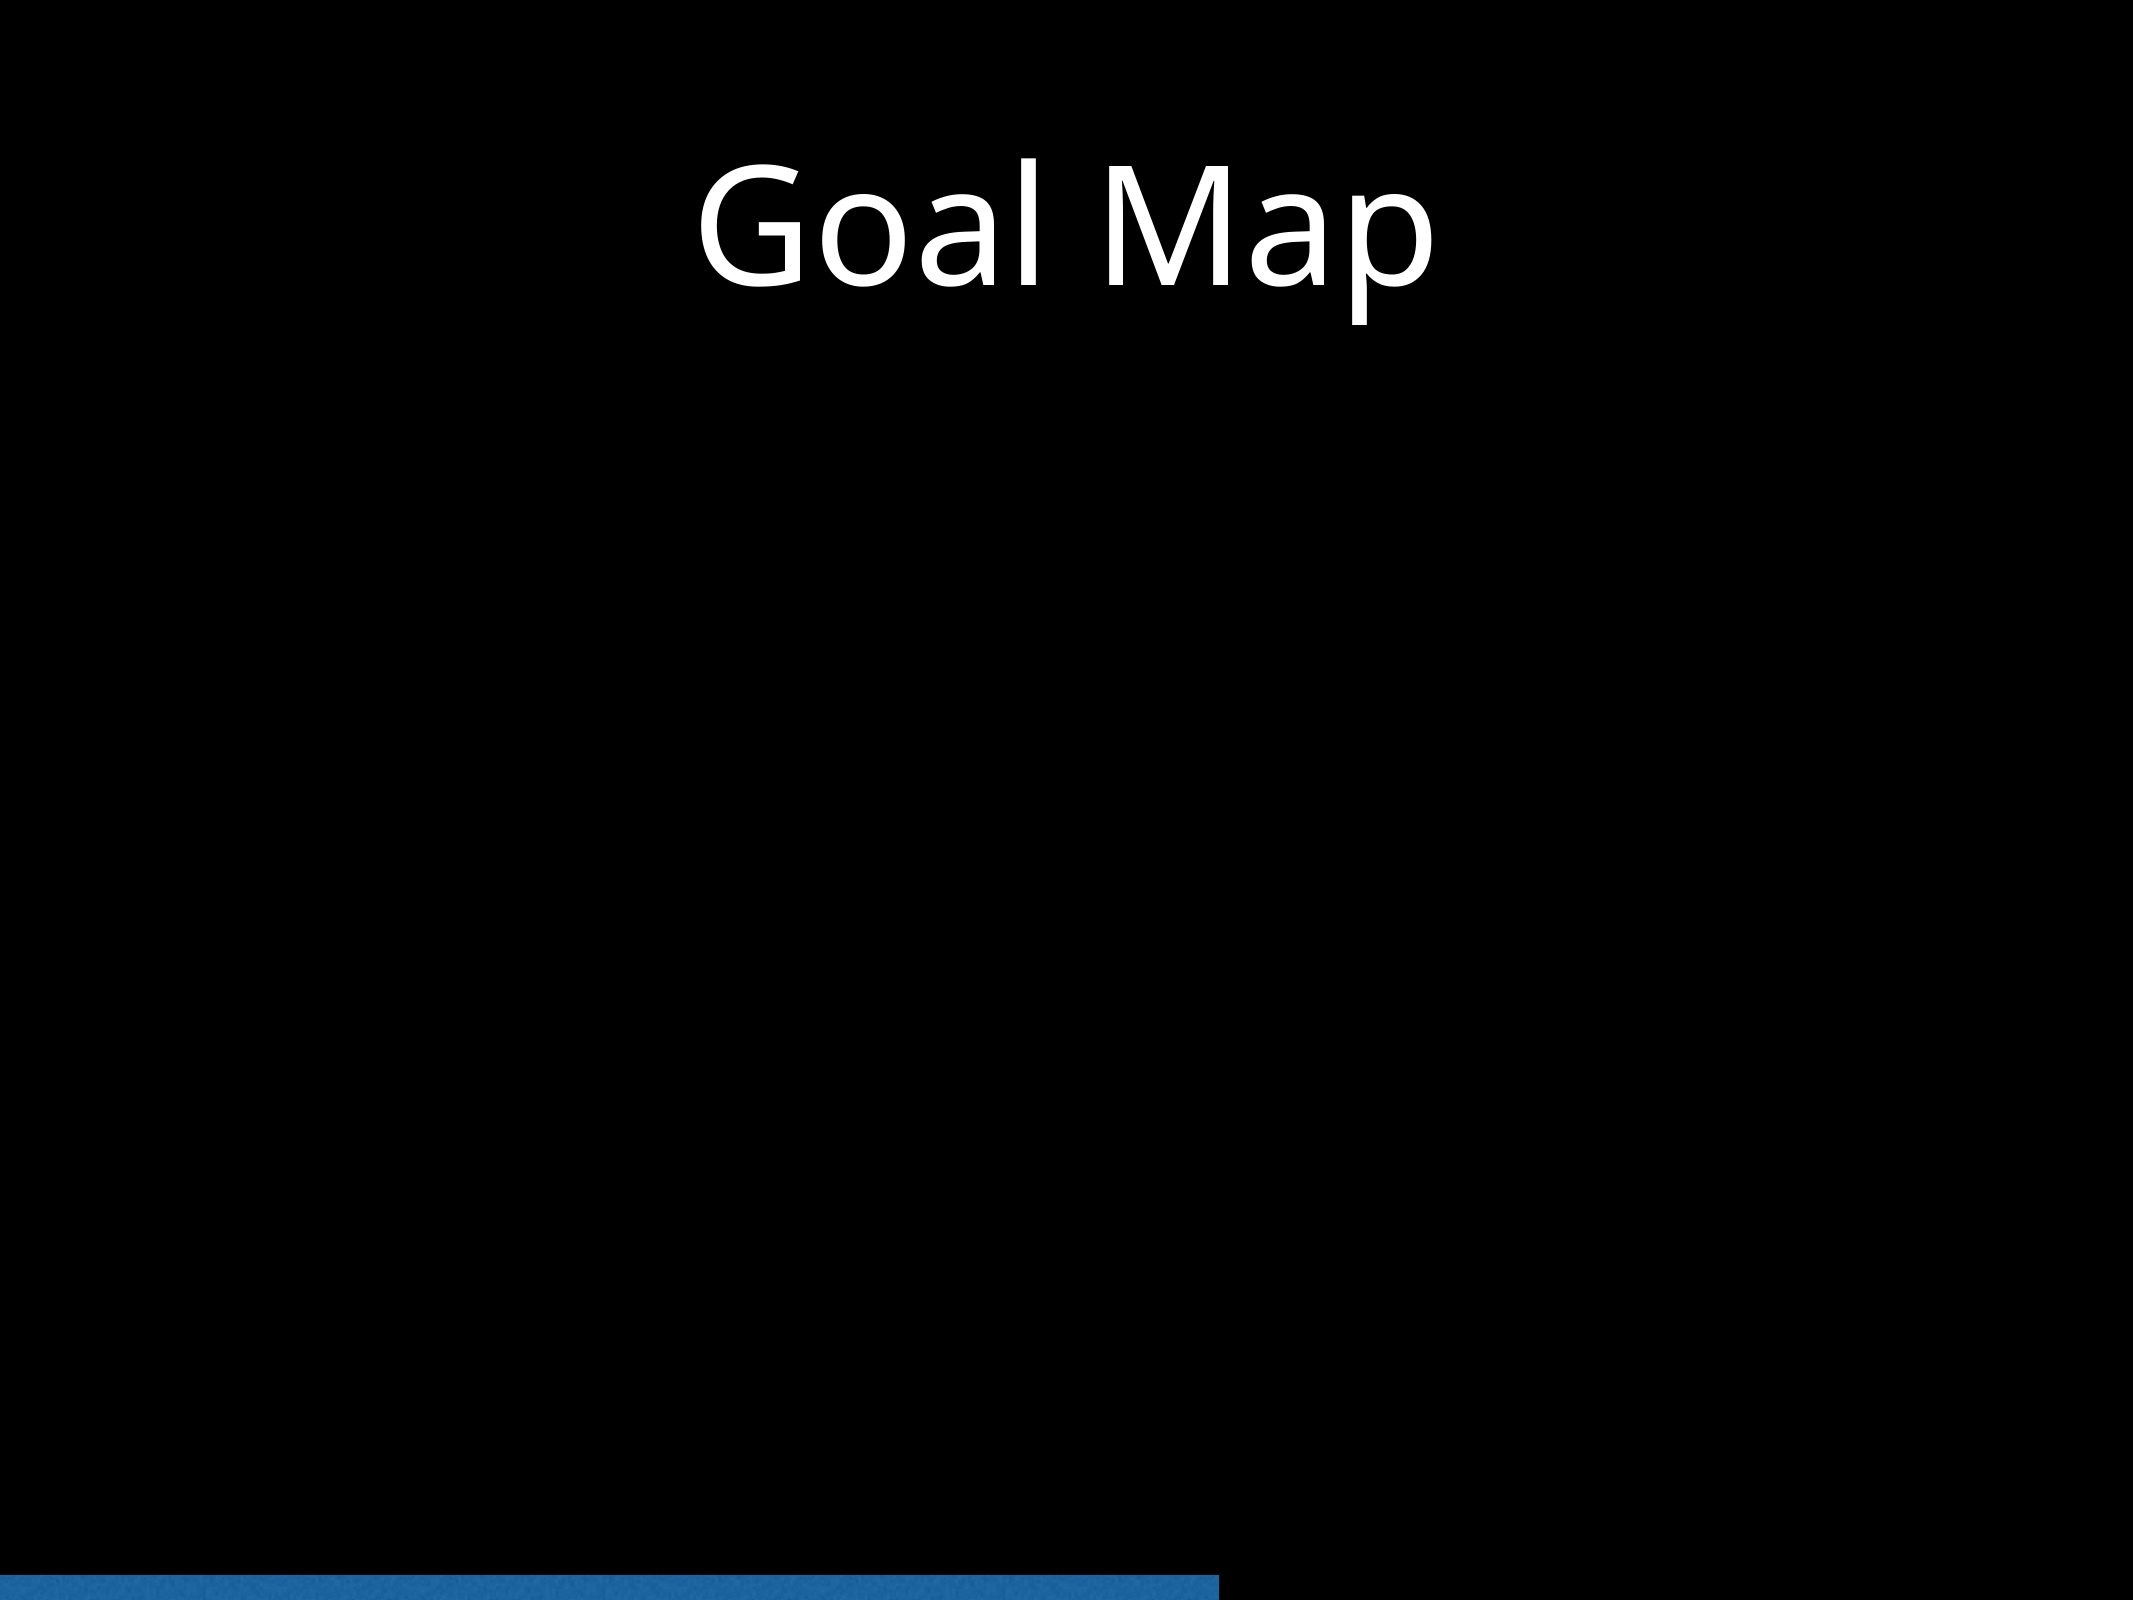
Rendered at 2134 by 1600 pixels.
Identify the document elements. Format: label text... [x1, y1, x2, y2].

text_box [0, 1575, 1220, 1600]
title Goal Map [155, 41, 1978, 397]
